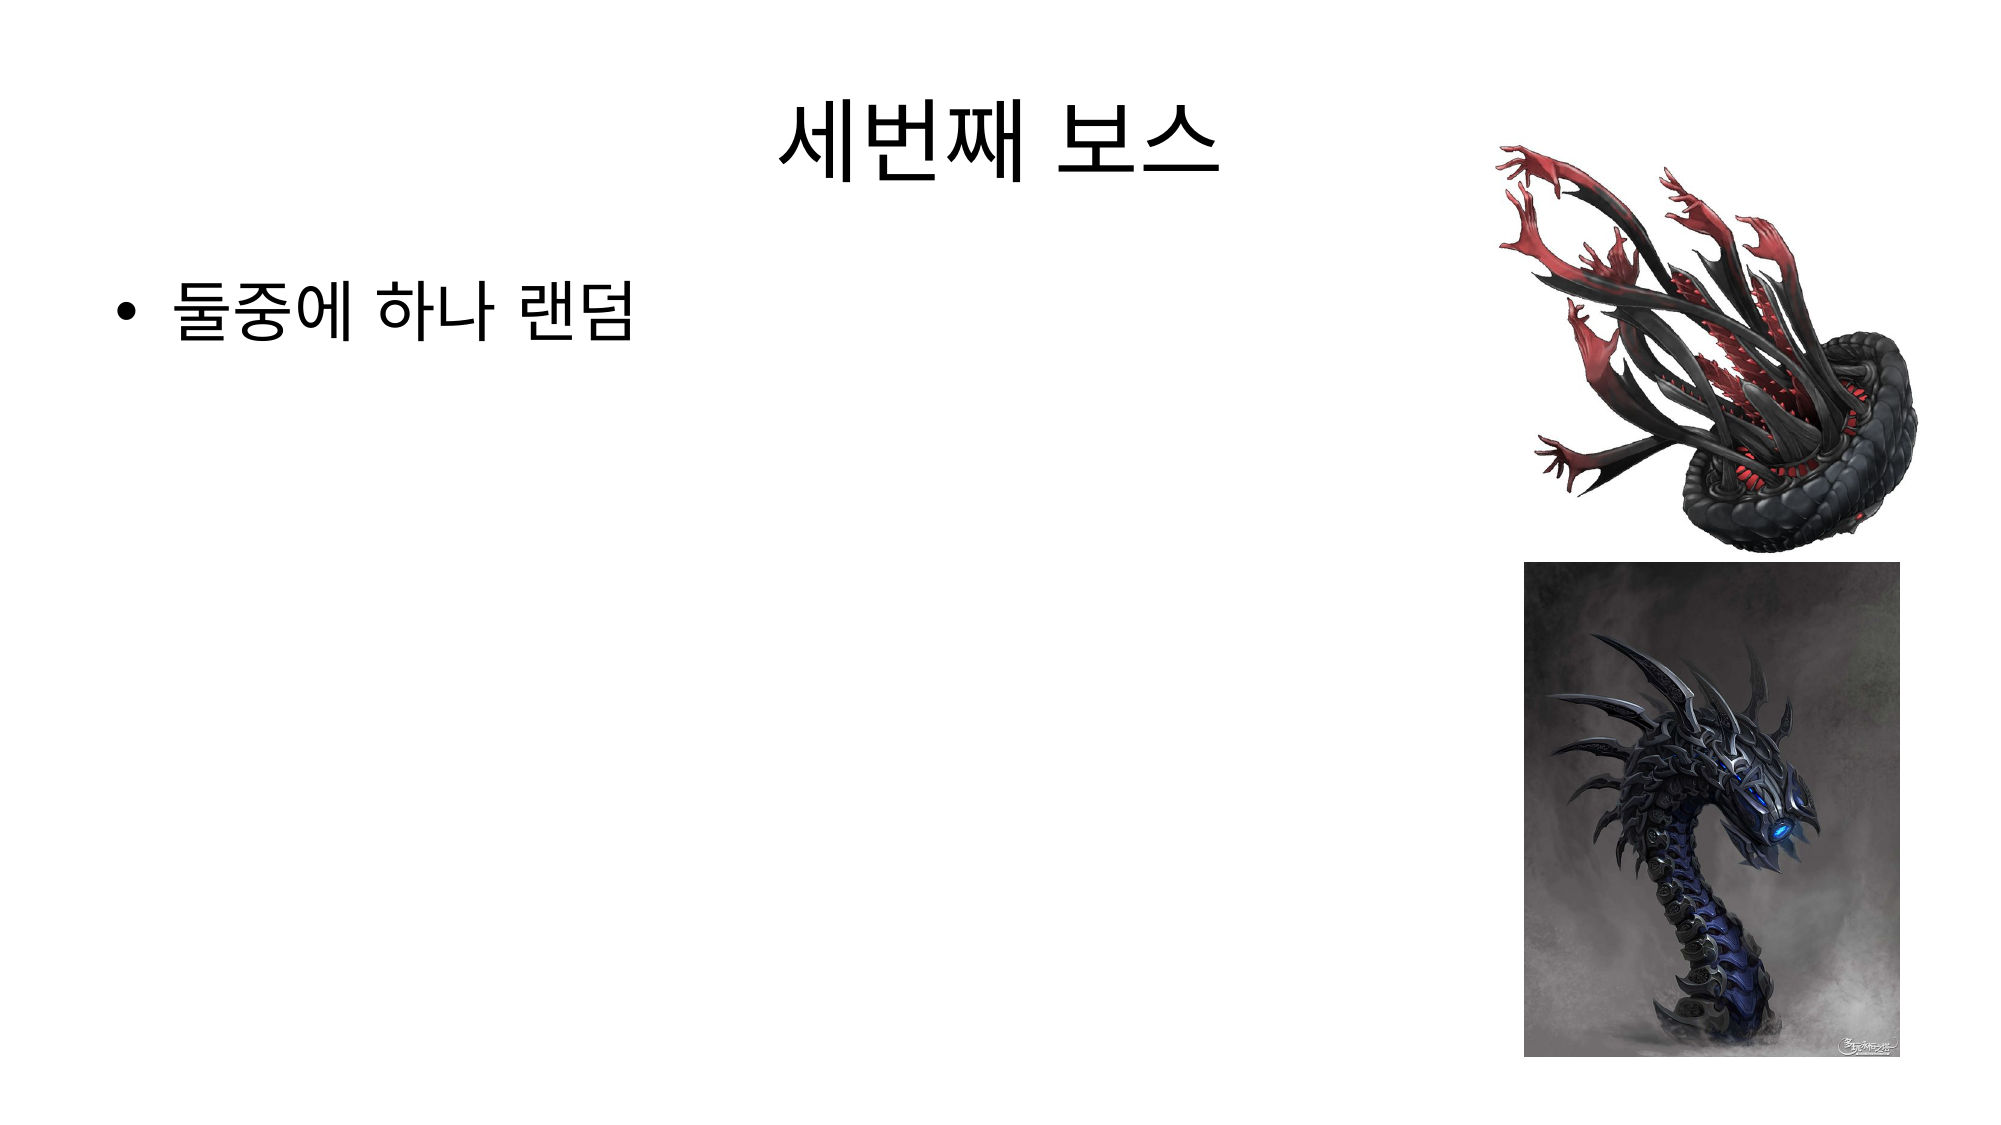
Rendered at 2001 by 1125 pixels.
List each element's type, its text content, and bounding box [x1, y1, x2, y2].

picture [1491, 137, 1934, 1058]
list 둘중에 하나 랜덤 [99, 262, 1518, 1005]
title 세번째 보스 [99, 45, 1900, 233]
